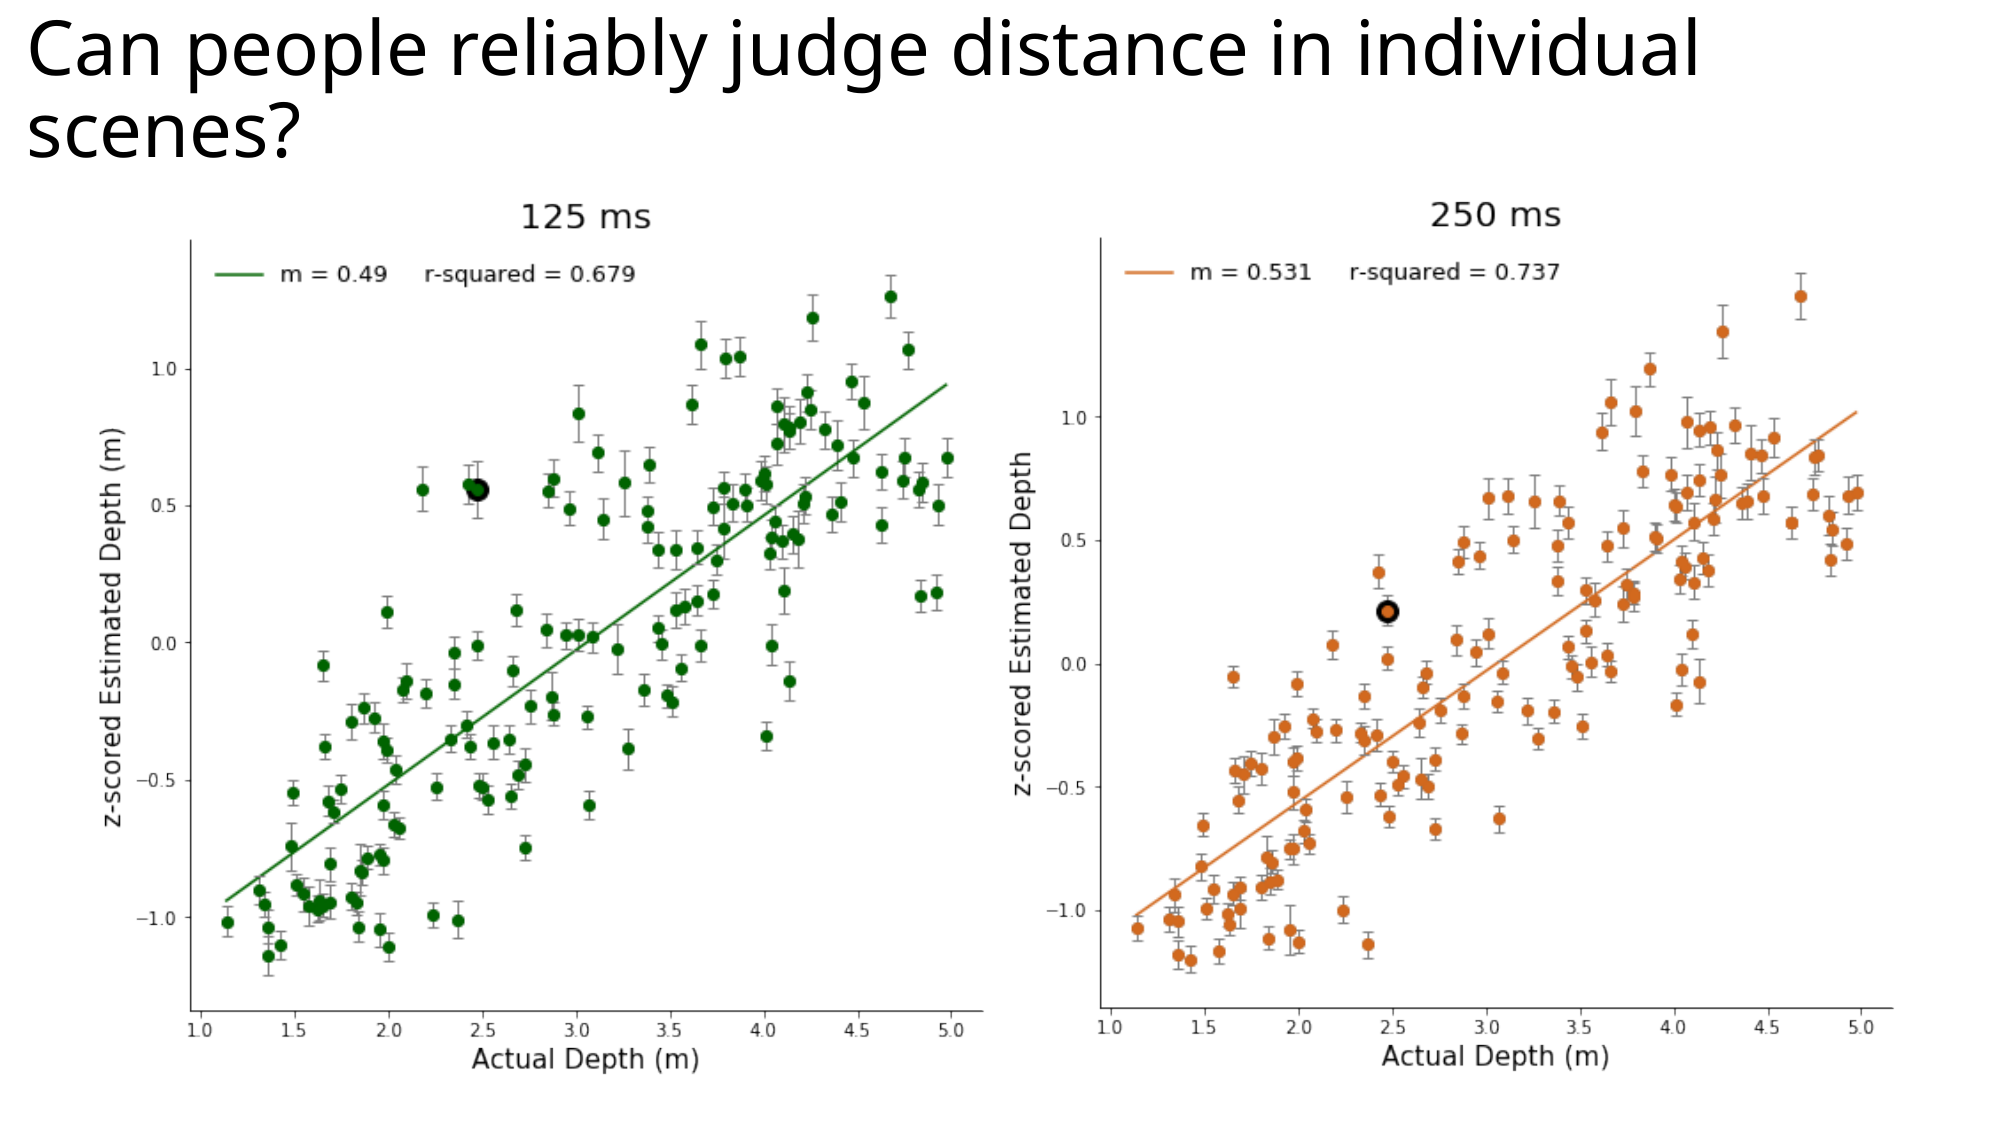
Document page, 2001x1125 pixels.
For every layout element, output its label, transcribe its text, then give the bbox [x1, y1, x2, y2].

picture [999, 188, 1905, 1085]
picture [89, 190, 995, 1087]
text_box Can people reliably judge distance in individual scenes? [11, 1, 2000, 182]
